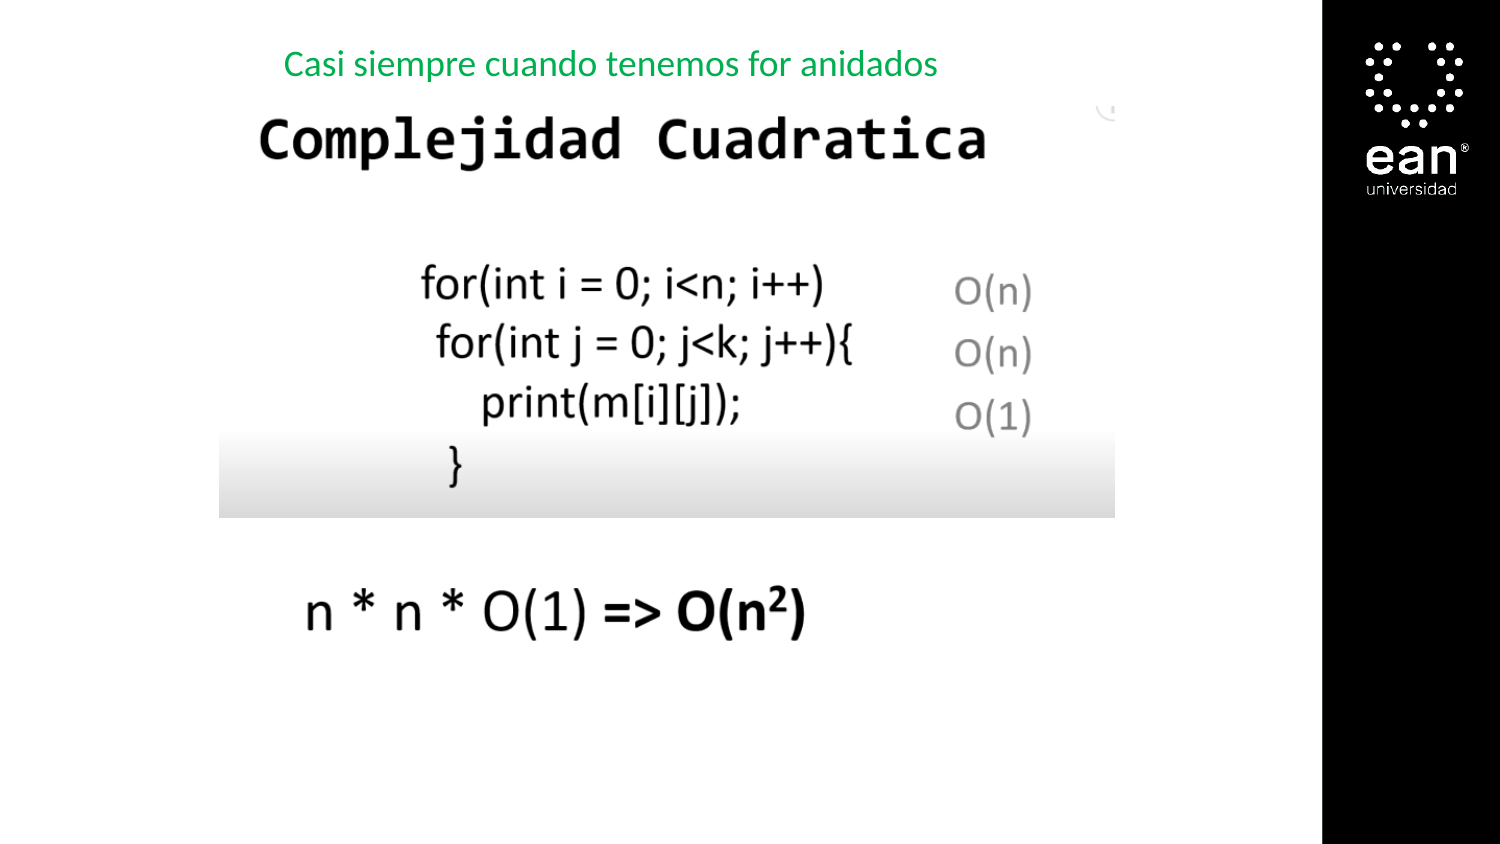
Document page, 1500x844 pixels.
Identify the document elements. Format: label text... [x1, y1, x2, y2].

picture [0, 0, 1500, 844]
text_box Casi siempre cuando tenemos for anidados [269, 32, 1014, 92]
